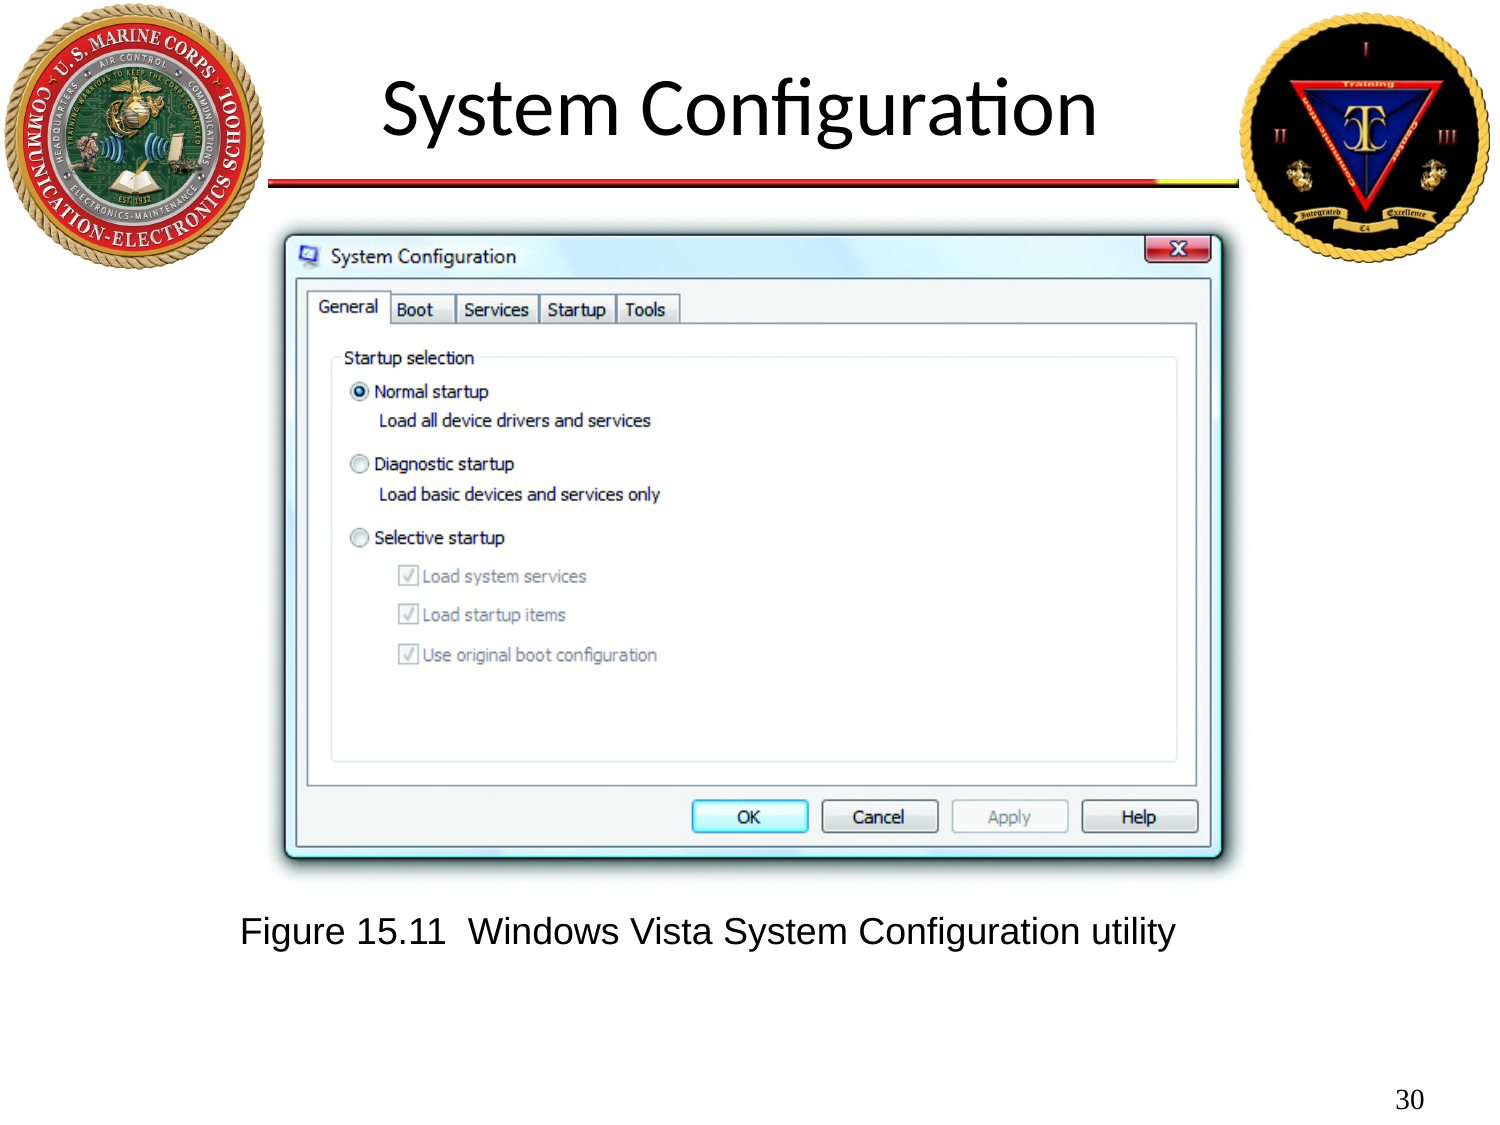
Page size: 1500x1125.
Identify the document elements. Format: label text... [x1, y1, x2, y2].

title System Configuration [75, 45, 1425, 233]
text_box Figure 15.11 Windows Vista System Configuration utility [224, 899, 1275, 960]
picture [0, 0, 268, 274]
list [262, 212, 1252, 888]
picture [1239, 12, 1490, 263]
